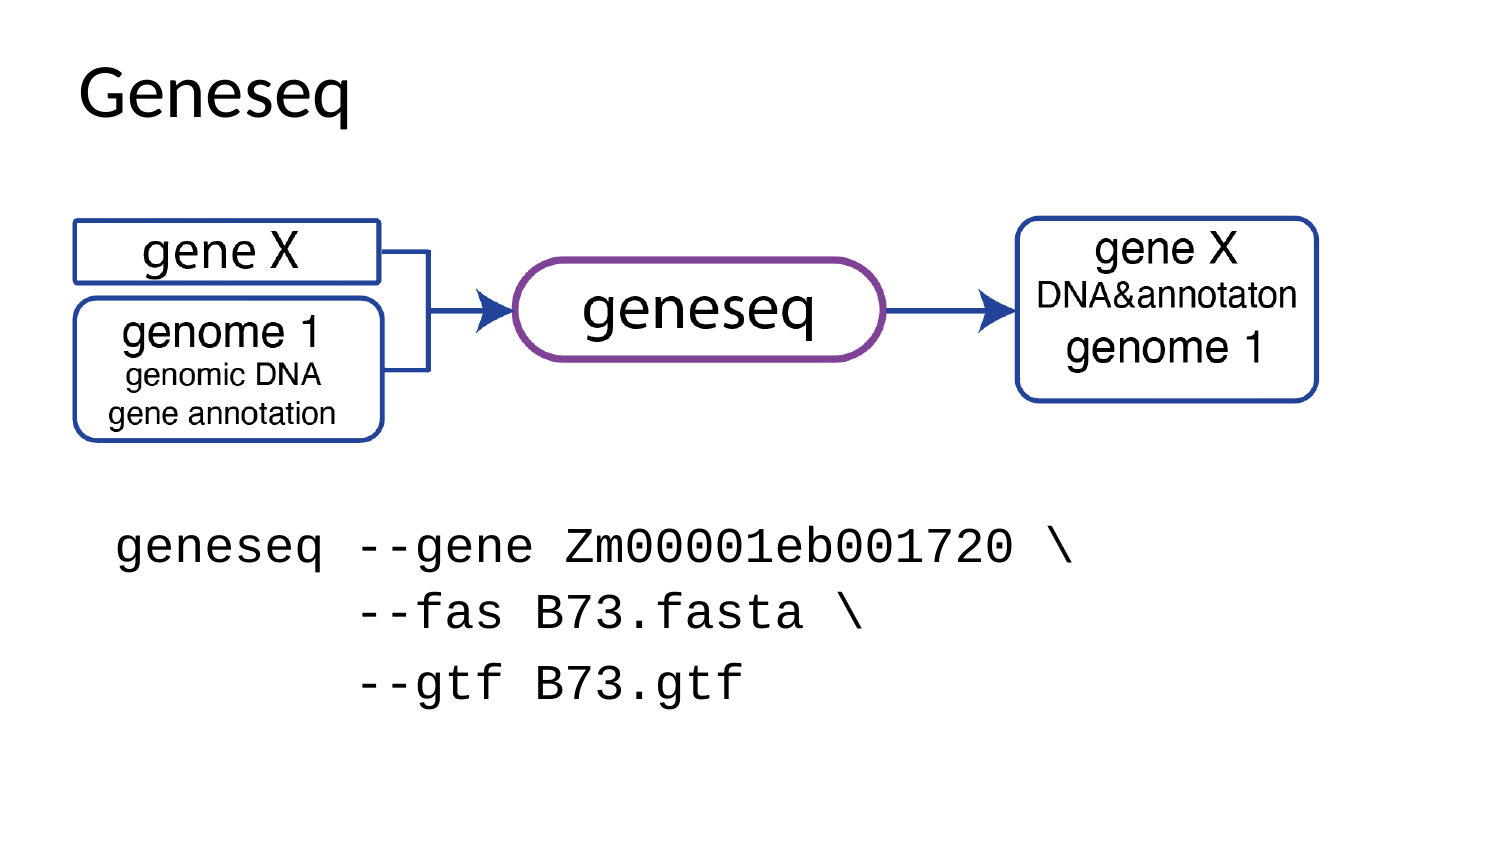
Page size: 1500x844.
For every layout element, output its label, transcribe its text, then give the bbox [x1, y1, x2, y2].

title Geneseq [67, 44, 1362, 141]
picture [67, 206, 1326, 448]
list geneseq --gene Zm00001eb001720 \ --fas B73.fasta \ --gtf B73.gtf [103, 513, 1304, 717]
